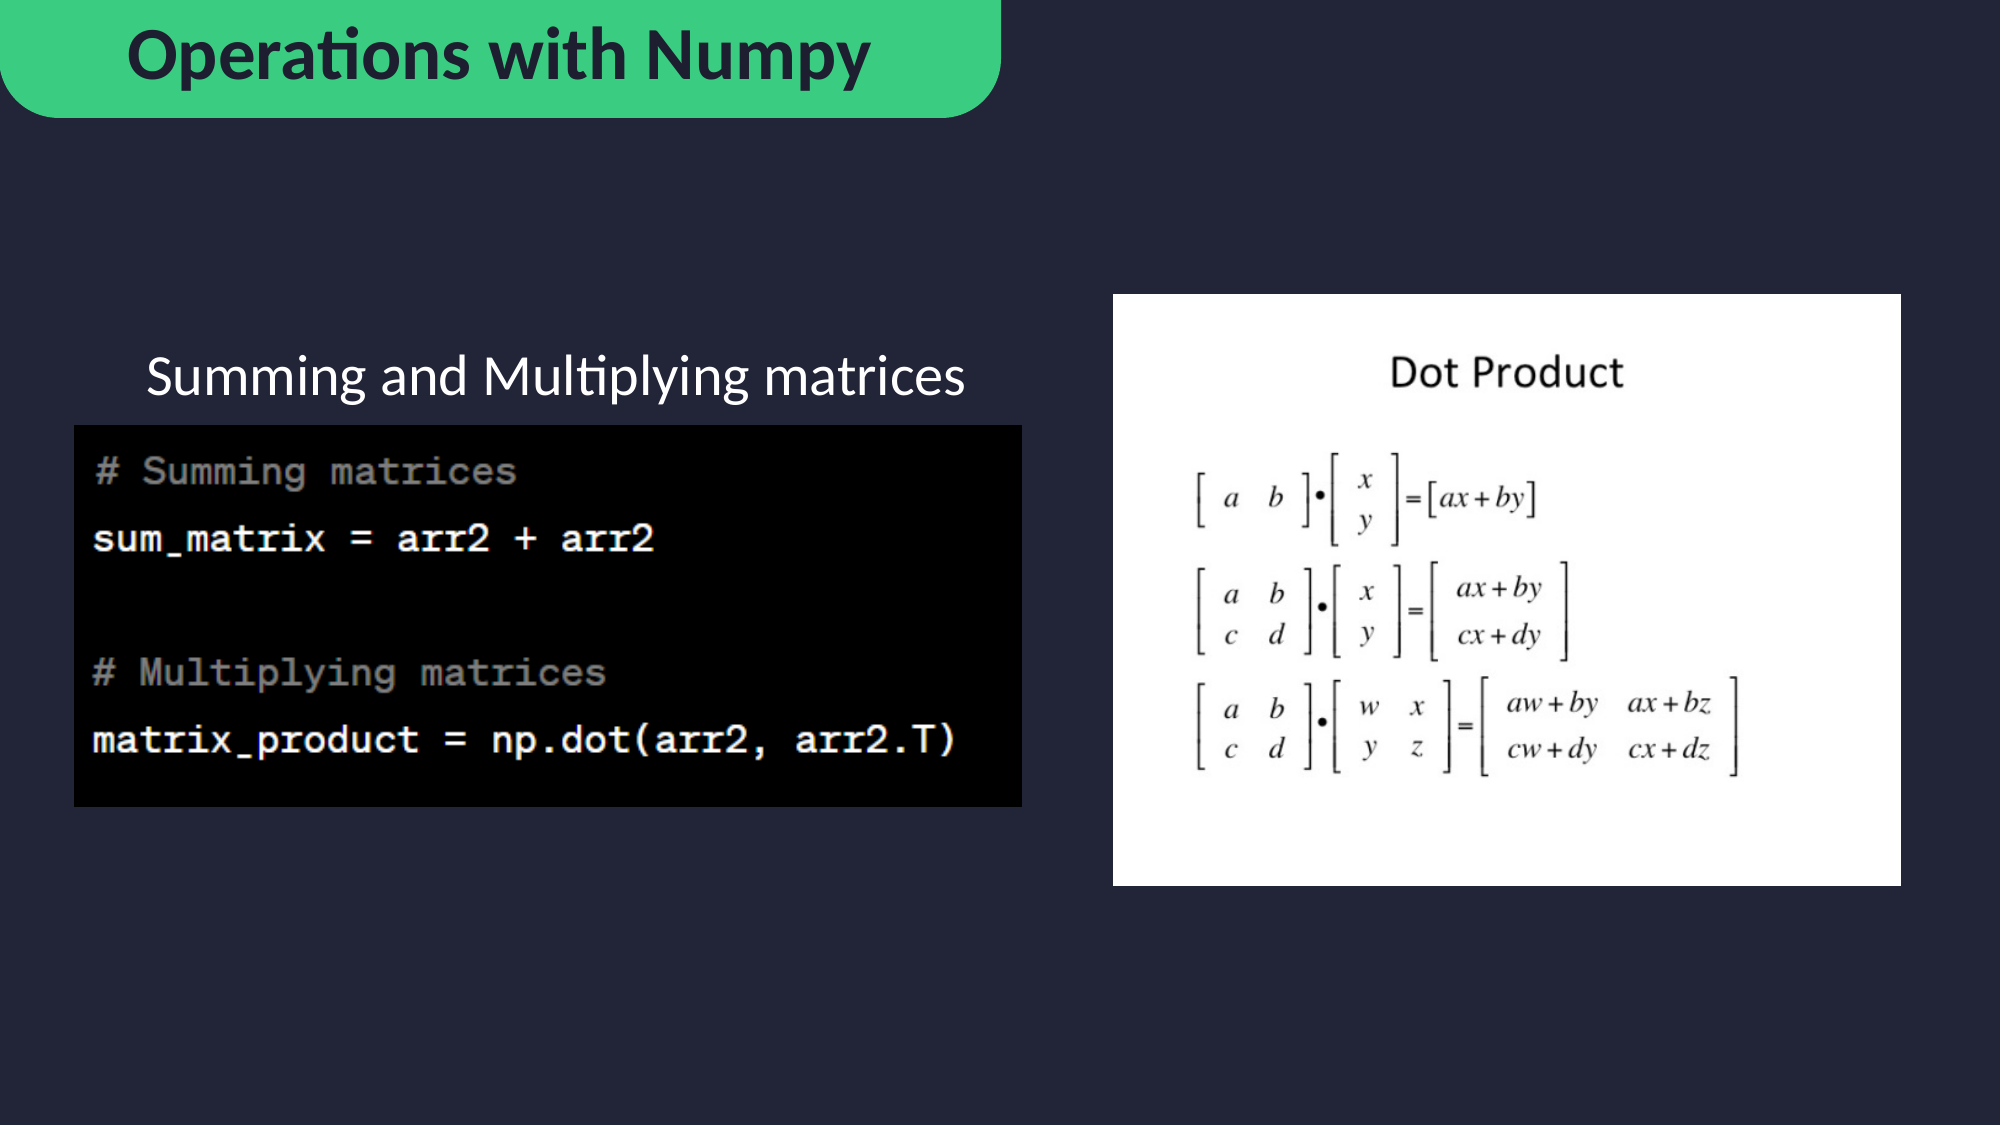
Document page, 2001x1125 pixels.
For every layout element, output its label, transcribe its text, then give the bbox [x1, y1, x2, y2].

text_box Summing and Multiplying matrices [74, 329, 1039, 415]
picture [1113, 294, 1901, 886]
text_box [28, 110, 972, 118]
picture [74, 425, 1022, 807]
text_box Operations with Numpy [0, 0, 1000, 110]
